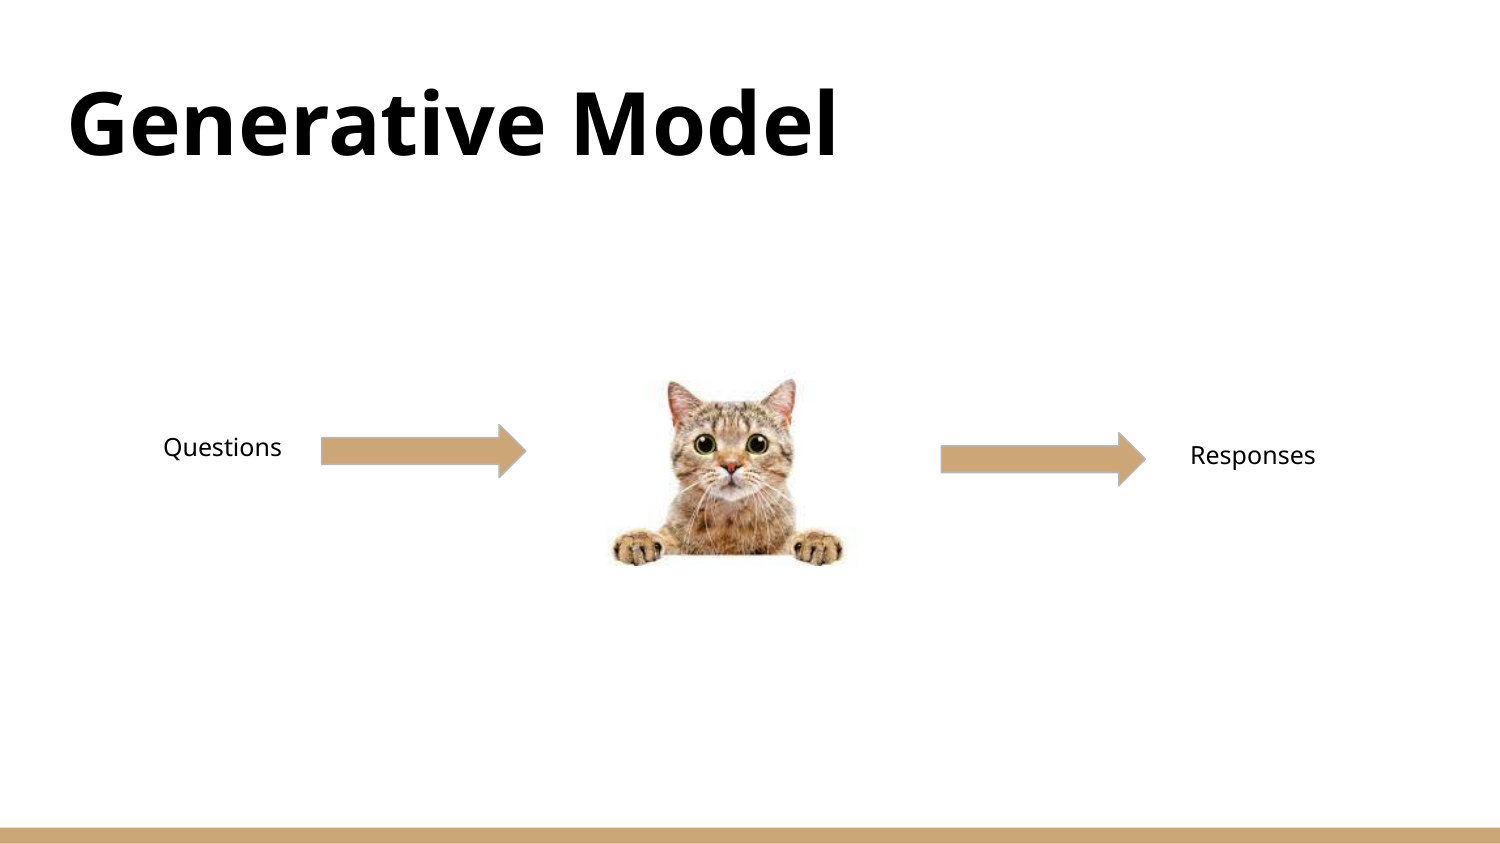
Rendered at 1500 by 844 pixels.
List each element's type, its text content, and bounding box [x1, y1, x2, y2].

text_box [941, 432, 1146, 486]
picture [544, 339, 923, 567]
title Generative Model [51, 51, 1449, 189]
text_box [321, 424, 526, 478]
text_box Questions [148, 416, 303, 486]
text_box Responses [1175, 424, 1343, 494]
